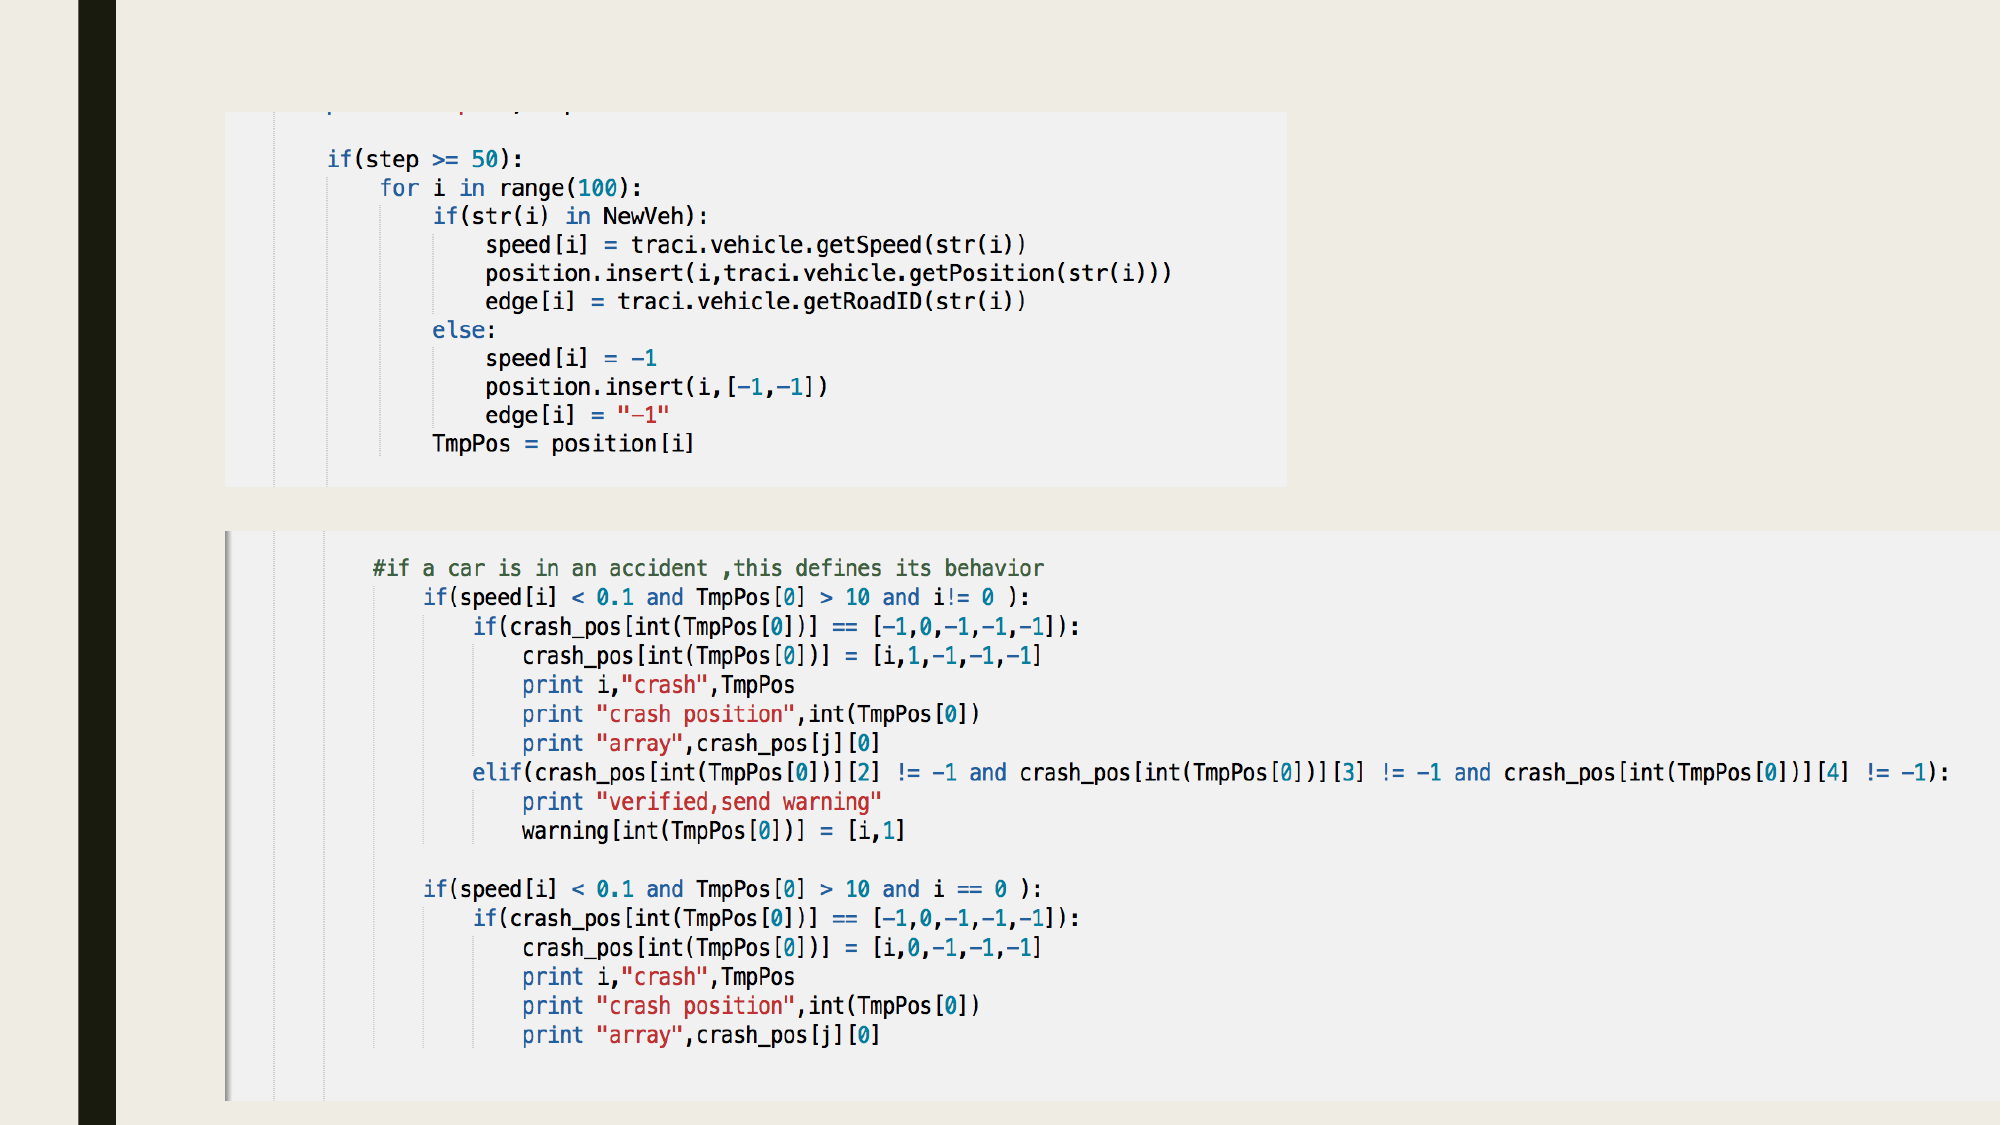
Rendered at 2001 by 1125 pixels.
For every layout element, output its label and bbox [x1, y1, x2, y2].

picture [224, 531, 2000, 1101]
picture [224, 112, 1287, 487]
